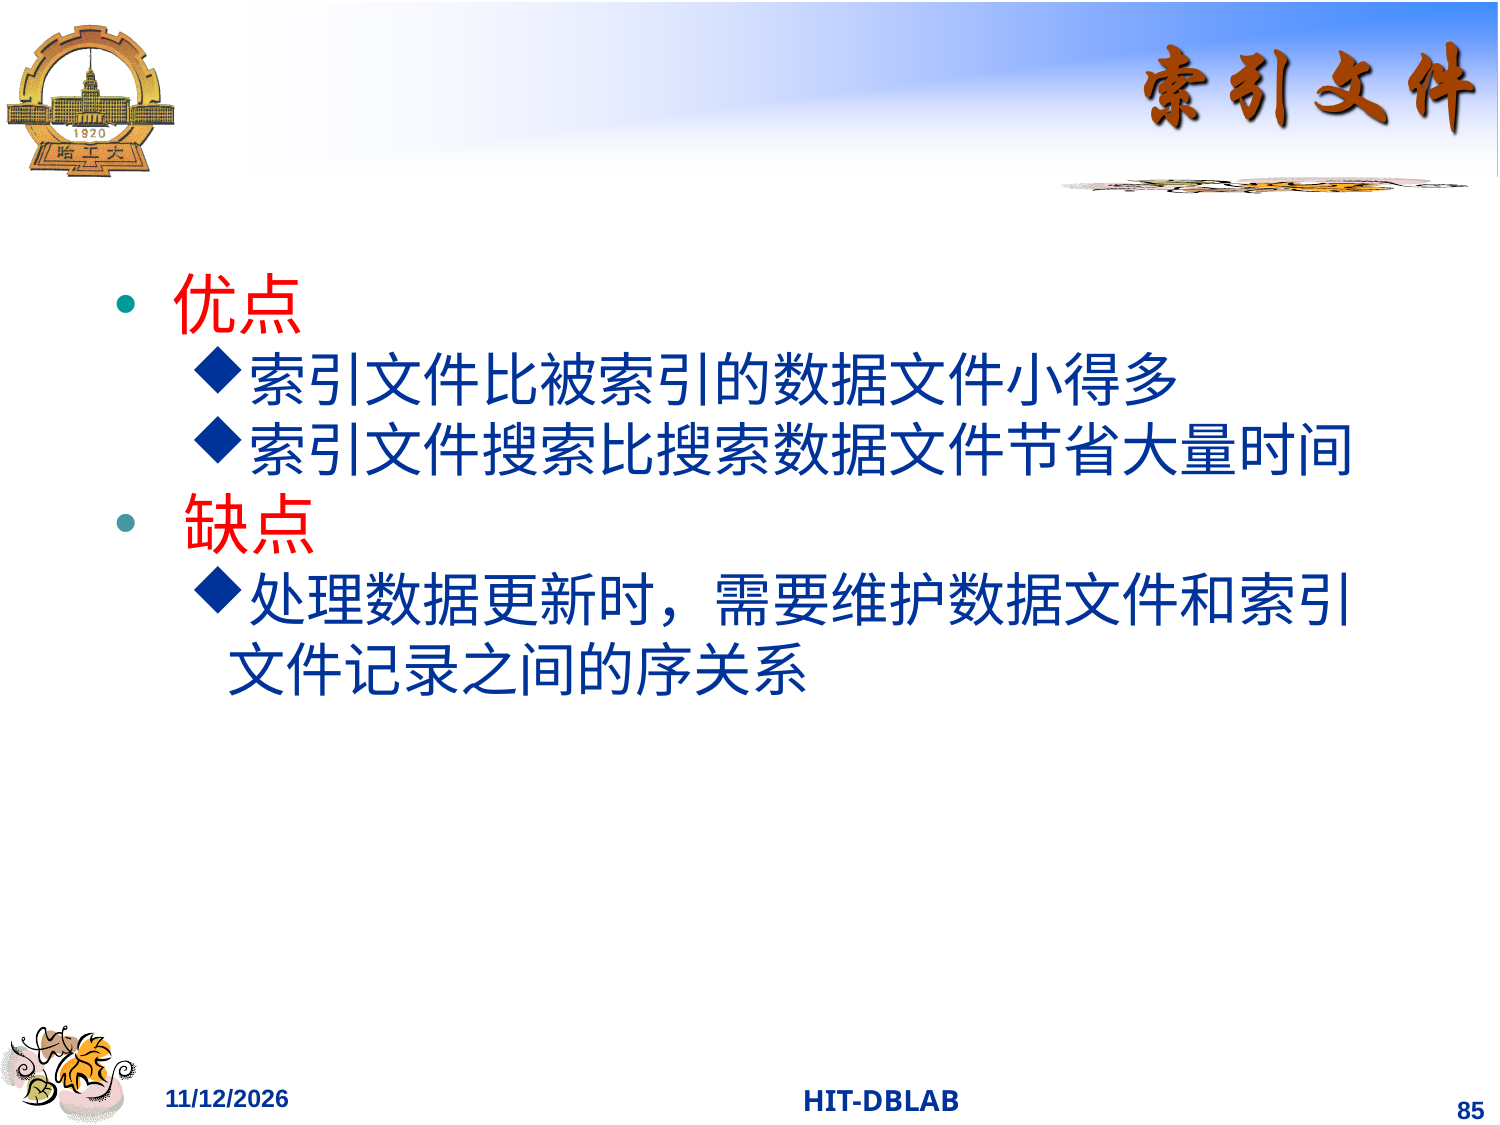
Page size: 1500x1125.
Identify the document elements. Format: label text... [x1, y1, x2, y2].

picture [0, 24, 175, 182]
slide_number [149, 1074, 413, 1125]
slide_number 85 [1437, 1087, 1500, 1125]
footer HIT-DBLAB [524, 1074, 1238, 1125]
picture [218, 1, 1500, 209]
text_box 优点 索引文件比被索引的数据文件小得多 索引文件搜索比搜索数据文件节省大量时间 缺点 处理数据更新时，需要维护数据文件和索引文件记录之间的序关系 [100, 255, 1413, 749]
